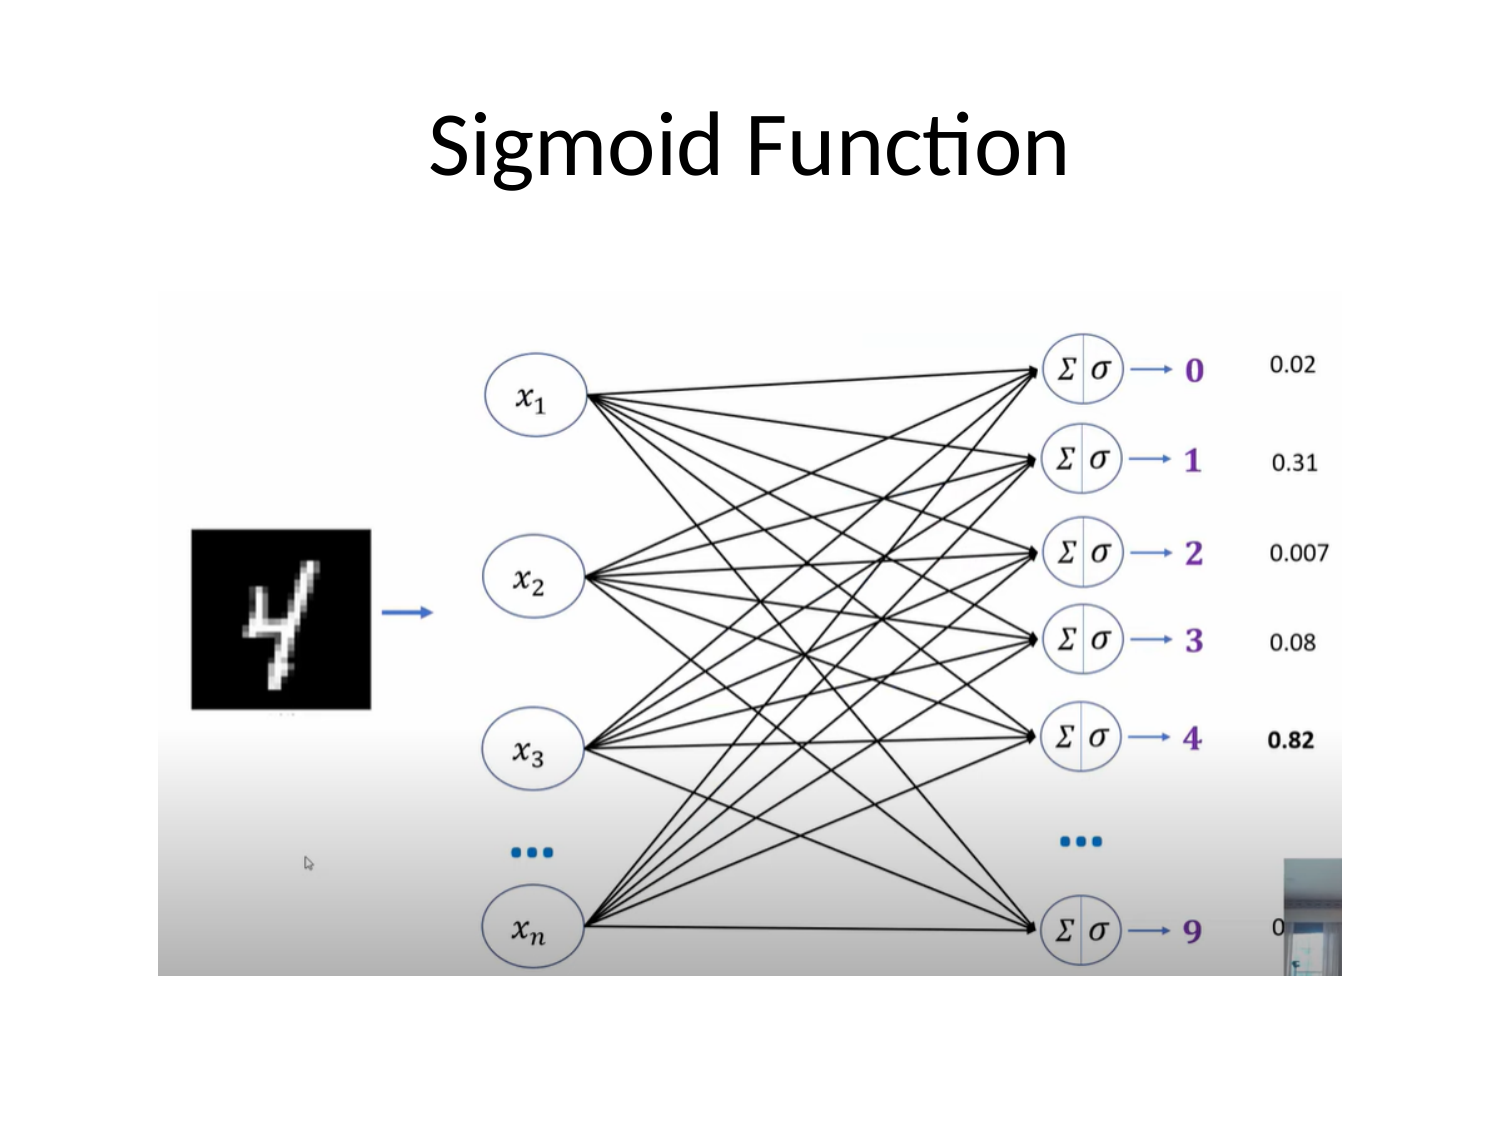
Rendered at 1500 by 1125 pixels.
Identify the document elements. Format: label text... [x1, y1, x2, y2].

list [158, 291, 1342, 976]
title Sigmoid Function [75, 45, 1425, 233]
